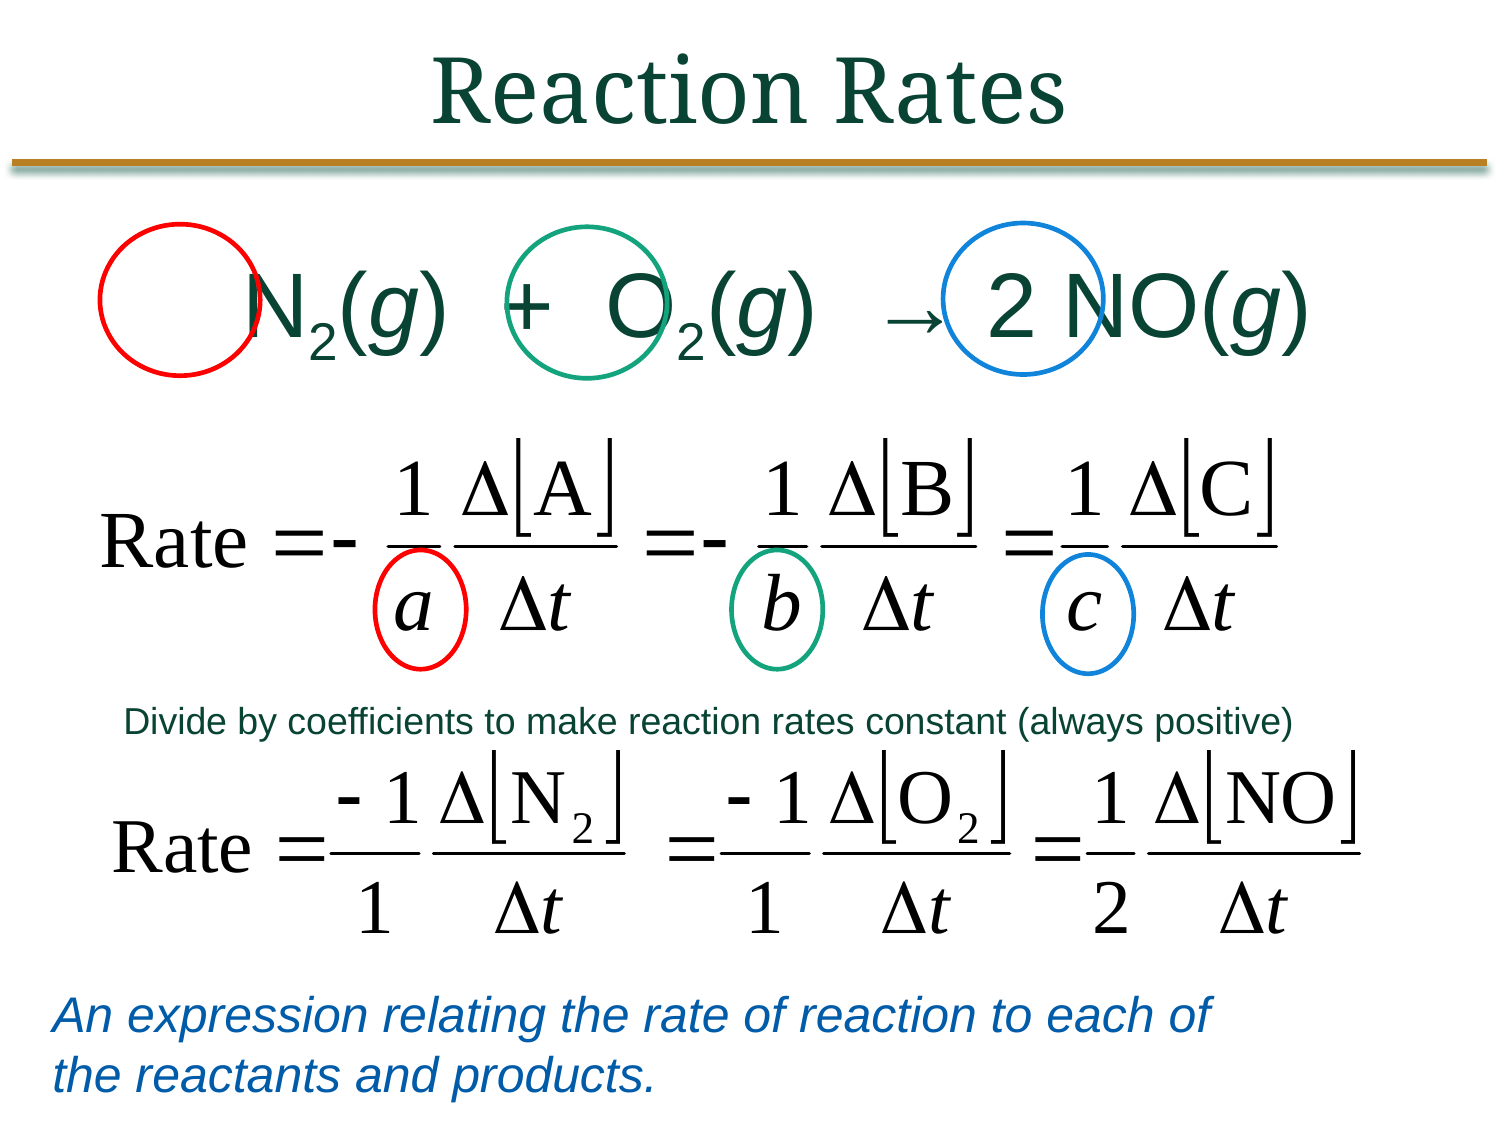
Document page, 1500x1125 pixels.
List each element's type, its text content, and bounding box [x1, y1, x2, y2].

text_box [506, 226, 668, 379]
text_box [99, 224, 261, 376]
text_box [87, 438, 1294, 649]
list N2(g) + O2(g) → 2 NO(g) [631, 238, 973, 351]
text_box [943, 222, 1104, 375]
list N2(g) + O2(g) → 2 NO(g) [1073, 238, 1415, 351]
list N2(g) + O2(g) → 2 NO(g) [228, 238, 543, 351]
text_box [748, 656, 806, 670]
text_box Reaction Rates [0, 24, 1500, 175]
text_box Divide by coefficients to make reaction rates constant (always positive) [108, 689, 1384, 748]
text_box [392, 656, 450, 670]
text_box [99, 749, 1393, 951]
text_box An expression relating the rate of reaction to each of the reactants and products. [37, 974, 1275, 1110]
text_box [1055, 656, 1121, 674]
